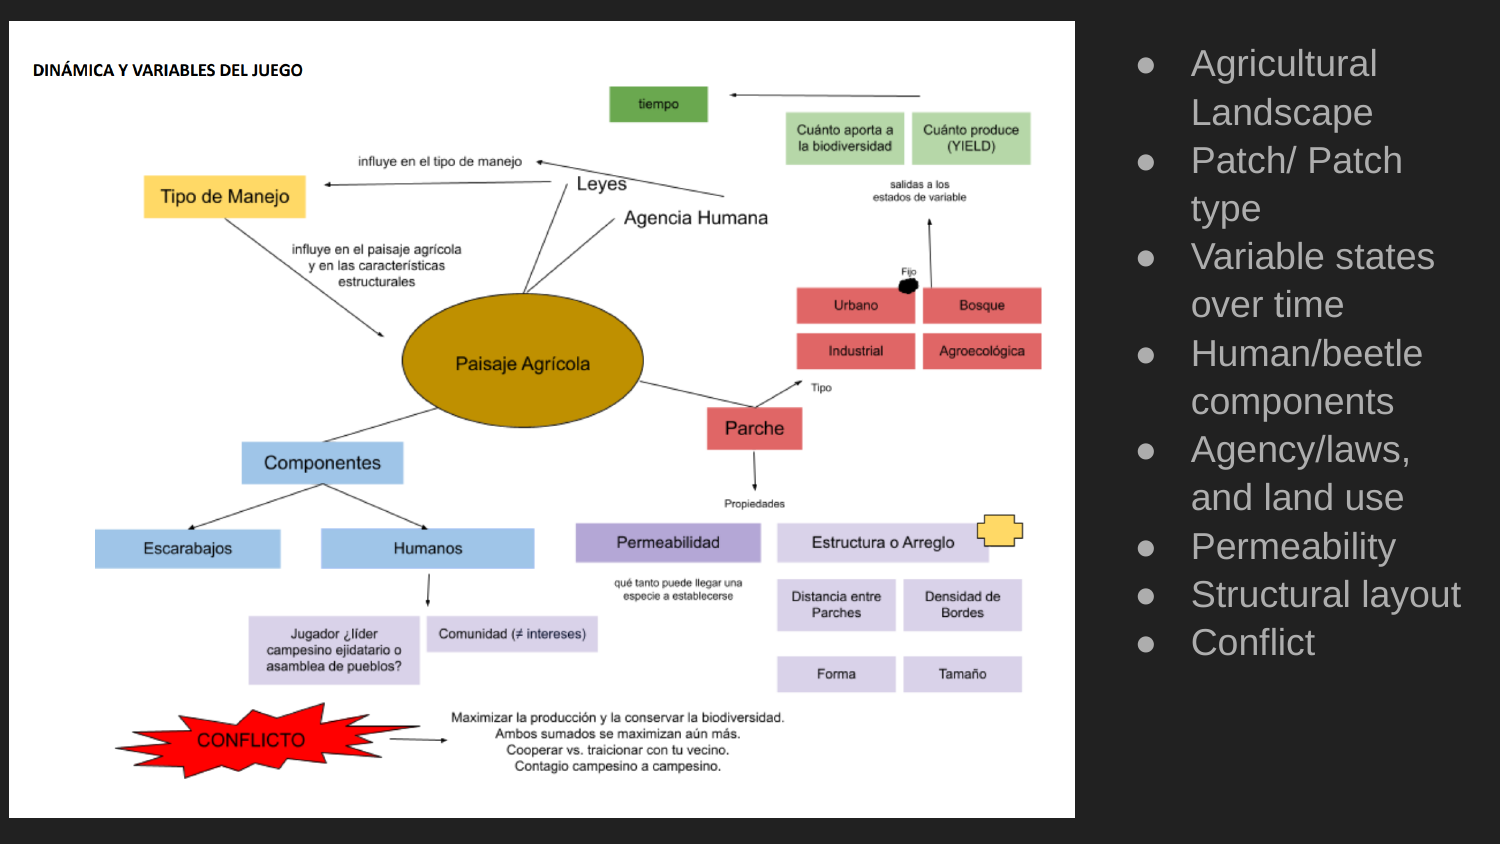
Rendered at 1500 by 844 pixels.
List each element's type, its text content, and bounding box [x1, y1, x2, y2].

list Agricultural Landscape Patch/ Patch type Variable states over time Human/beetle components Agency/laws, and land use Permeability Structural layout Conflict [1100, 21, 1485, 819]
picture [9, 21, 1076, 819]
